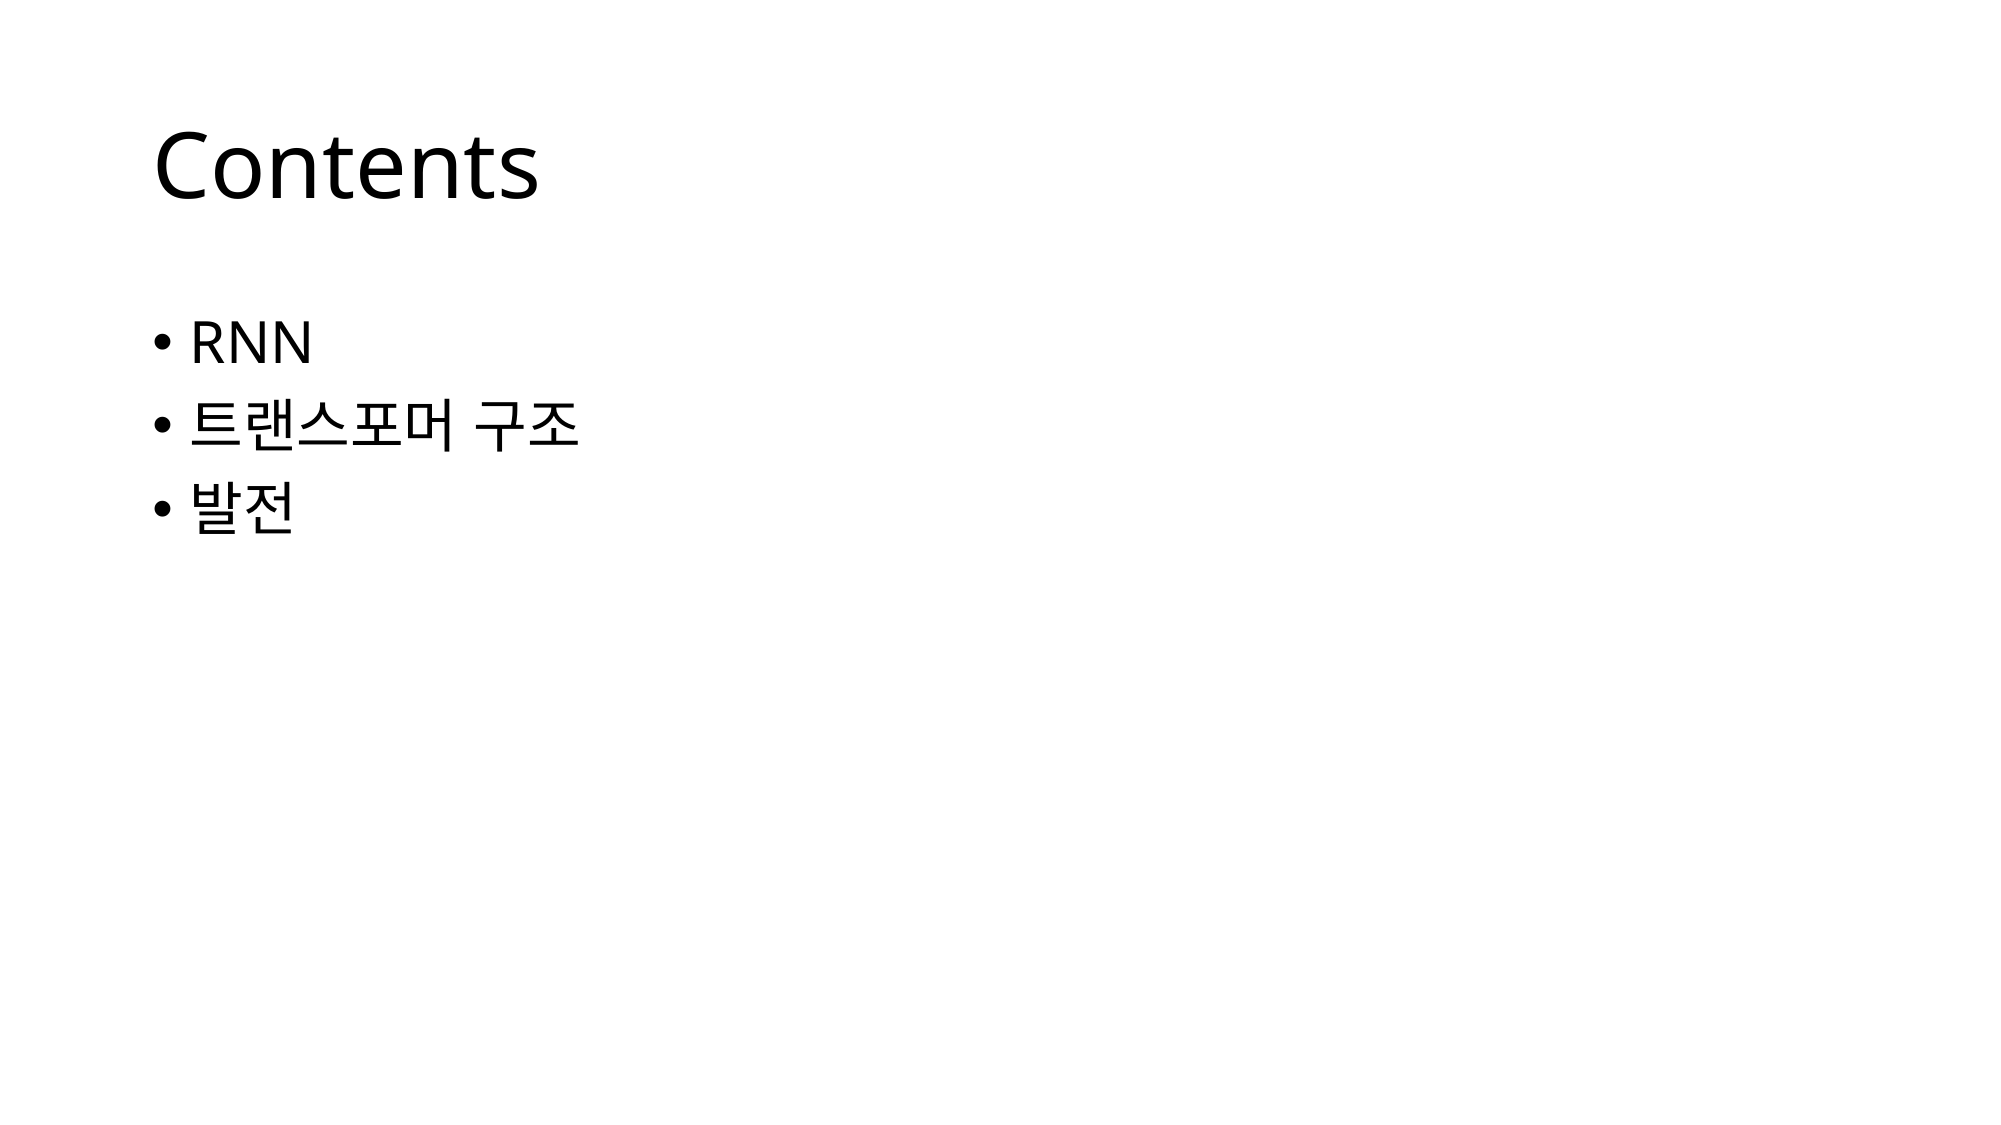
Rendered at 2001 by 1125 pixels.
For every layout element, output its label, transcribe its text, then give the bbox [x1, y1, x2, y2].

list RNN 트랜스포머 구조 발전 [137, 305, 1863, 1020]
title Contents [137, 59, 1863, 278]
